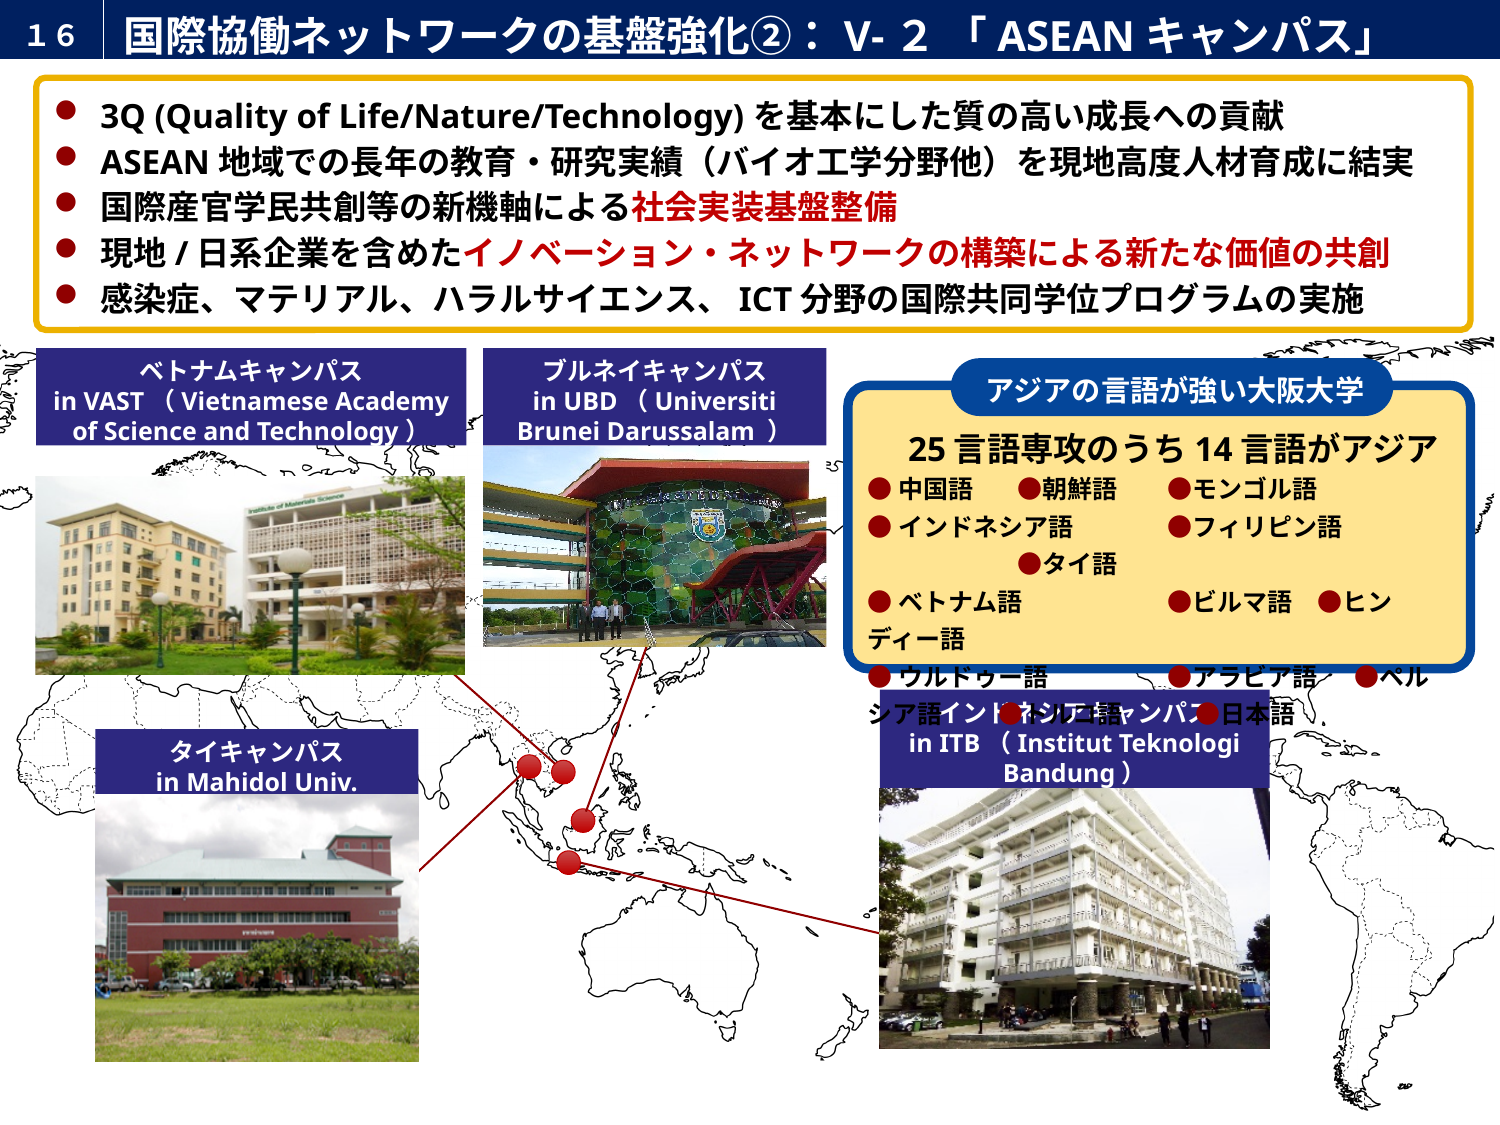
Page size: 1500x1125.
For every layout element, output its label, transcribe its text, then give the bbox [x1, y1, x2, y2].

text_box 3Q (Quality of Life/Nature/Technology)を基本にした質の高い成長への貢献 ASEAN地域での長年の教育・研究実績（バイオ工学分野他）を現地高度人材育成に結実 国際産官学民共創等の新機軸による社会実装基盤整備 現地/日系企業を含めたイノベーション・ネットワークの構築による新たな価値の共創 感染症、マテリアル、ハラルサイエンス、ICT分野の国際共同学位プログラムの実施 [35, 76, 1472, 331]
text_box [344, 774, 521, 941]
picture [0, 333, 1495, 1125]
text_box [379, 608, 555, 764]
slide_number １６ [0, 0, 104, 59]
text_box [580, 862, 879, 948]
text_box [585, 647, 657, 812]
title 国際協働ネットワークの基盤強化②：V-２ 「ASEANキャンパス」 [123, 1, 1459, 61]
